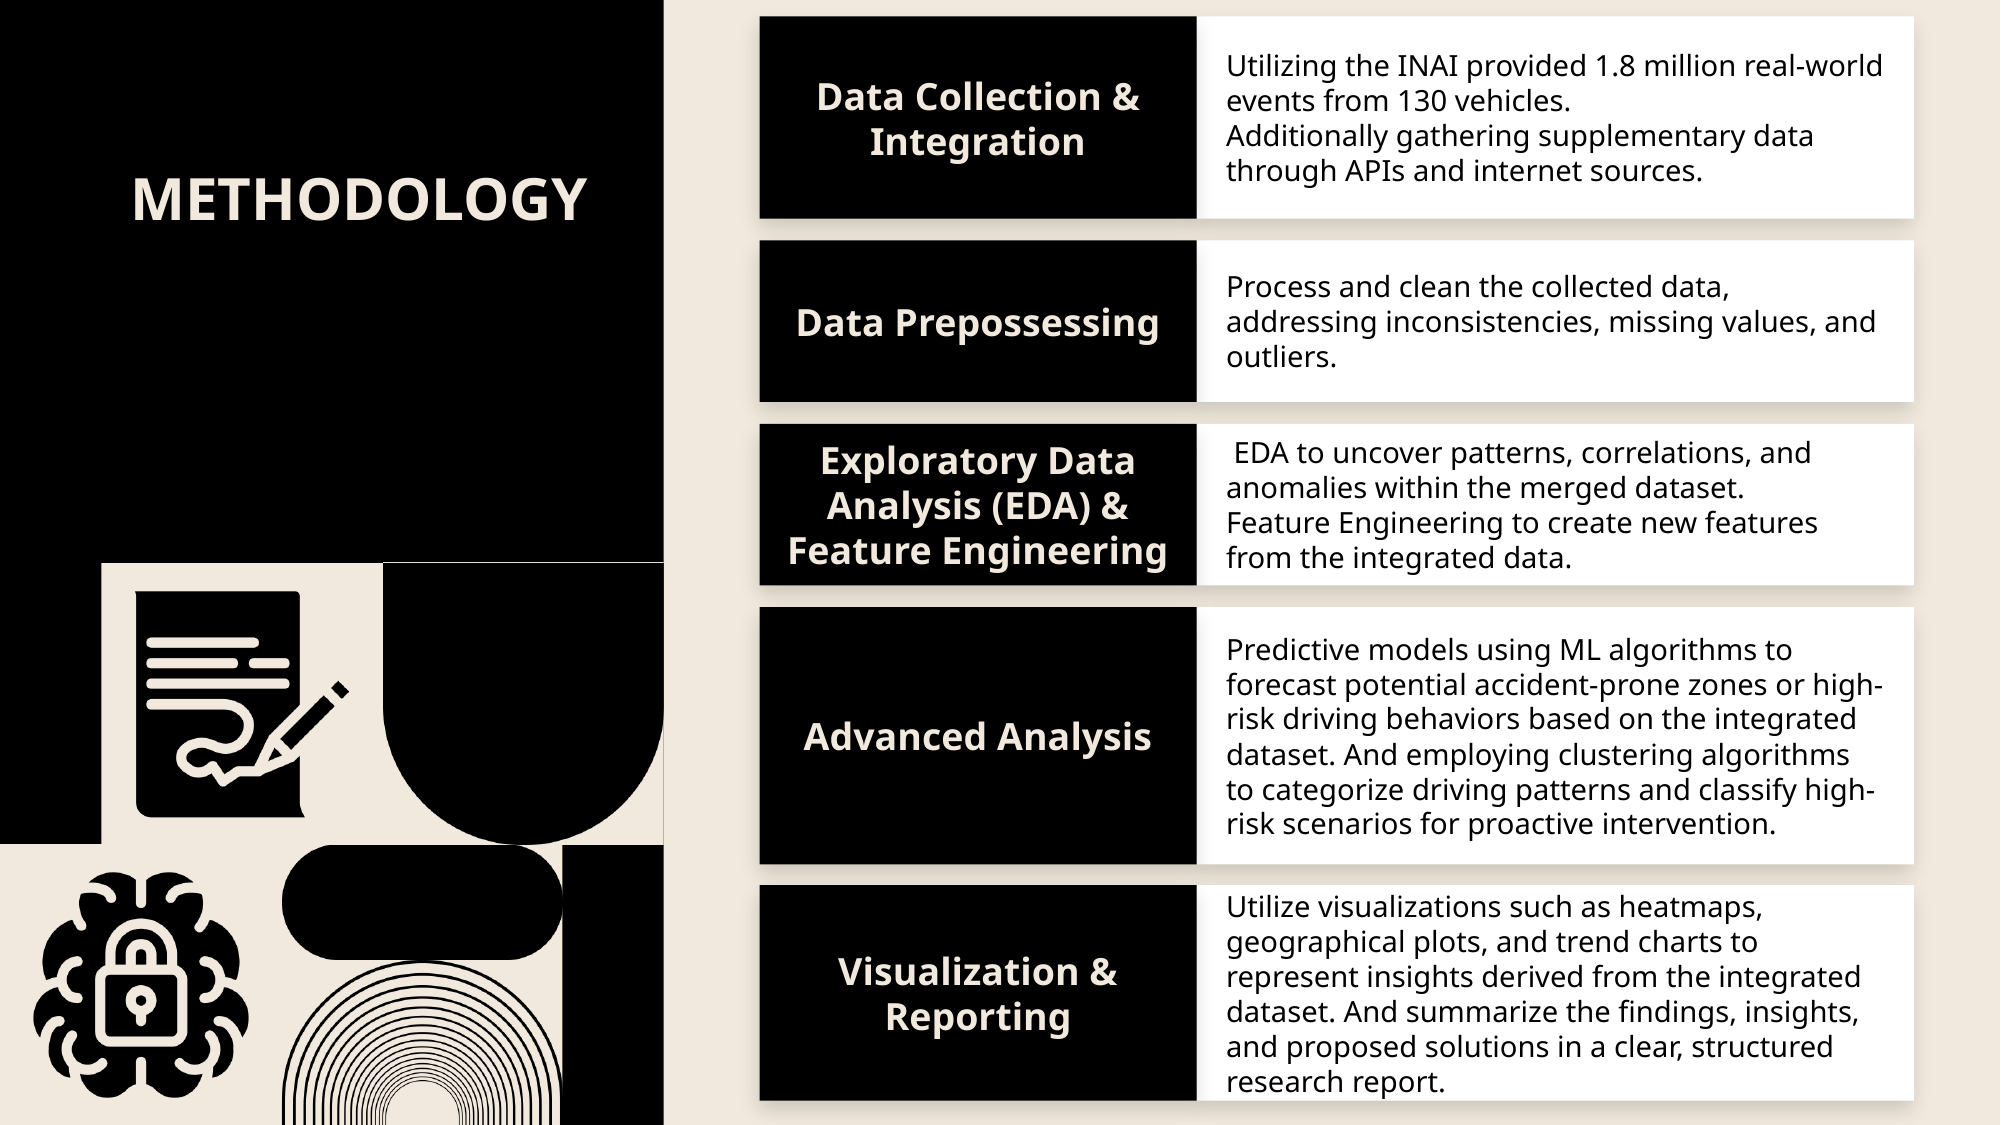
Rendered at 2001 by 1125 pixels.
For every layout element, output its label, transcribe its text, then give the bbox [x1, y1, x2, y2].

text_box EDA to uncover patterns, correlations, and anomalies within the merged dataset. Feature Engineering to create new features from the integrated data. [1198, 423, 1915, 586]
text_box Visualization & Reporting [759, 884, 1198, 1102]
text_box Utilizing the INAI provided 1.8 million real-world events from 130 vehicles. Additionally gathering supplementary data through APIs and internet sources. [1198, 15, 1915, 220]
text_box Utilize visualizations such as heatmaps, geographical plots, and trend charts to represent insights derived from the integrated dataset. And summarize the findings, insights, and proposed solutions in a clear, structured research report. [1198, 884, 1915, 1102]
text_box Exploratory Data Analysis (EDA) & Feature Engineering [759, 423, 1198, 586]
text_box METHODOLOGY [115, 154, 613, 240]
text_box Predictive models using ML algorithms to forecast potential accident-prone zones or high-risk driving behaviors based on the integrated dataset. And employing clustering algorithms to categorize driving patterns and classify high-risk scenarios for proactive intervention. [1198, 606, 1915, 865]
text_box Process and clean the collected data, addressing inconsistencies, missing values, and outliers. [1198, 239, 1915, 403]
text_box Data Prepossessing [759, 239, 1198, 403]
text_box Advanced Analysis [759, 606, 1198, 865]
picture [0, 562, 664, 1125]
text_box Data Collection & Integration [759, 15, 1198, 220]
